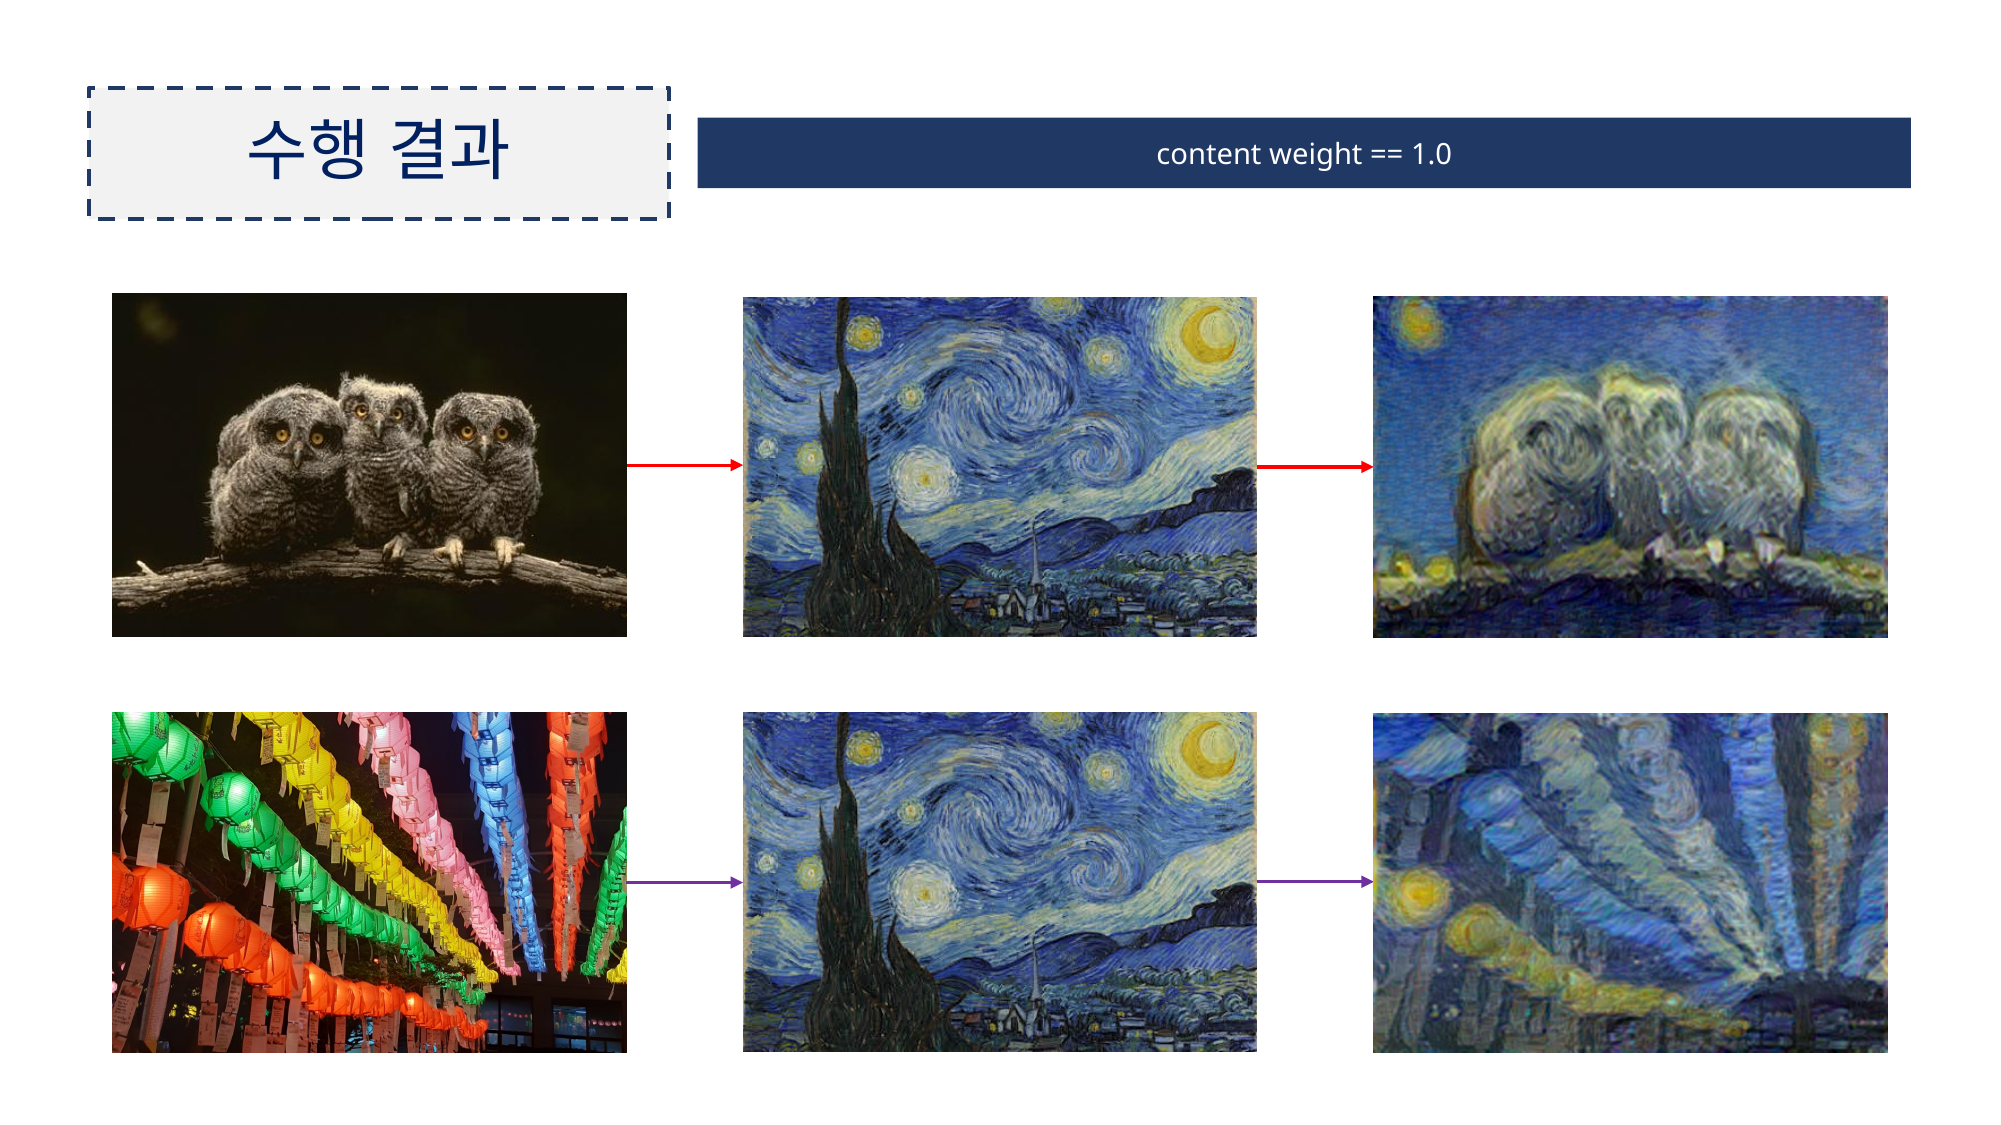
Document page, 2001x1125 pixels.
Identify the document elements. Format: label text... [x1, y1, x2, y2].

title 수행 결과 [88, 87, 670, 220]
text_box content weight == 1.0 [697, 117, 1912, 189]
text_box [112, 712, 1374, 1053]
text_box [112, 293, 1888, 638]
picture [1373, 713, 1888, 1053]
